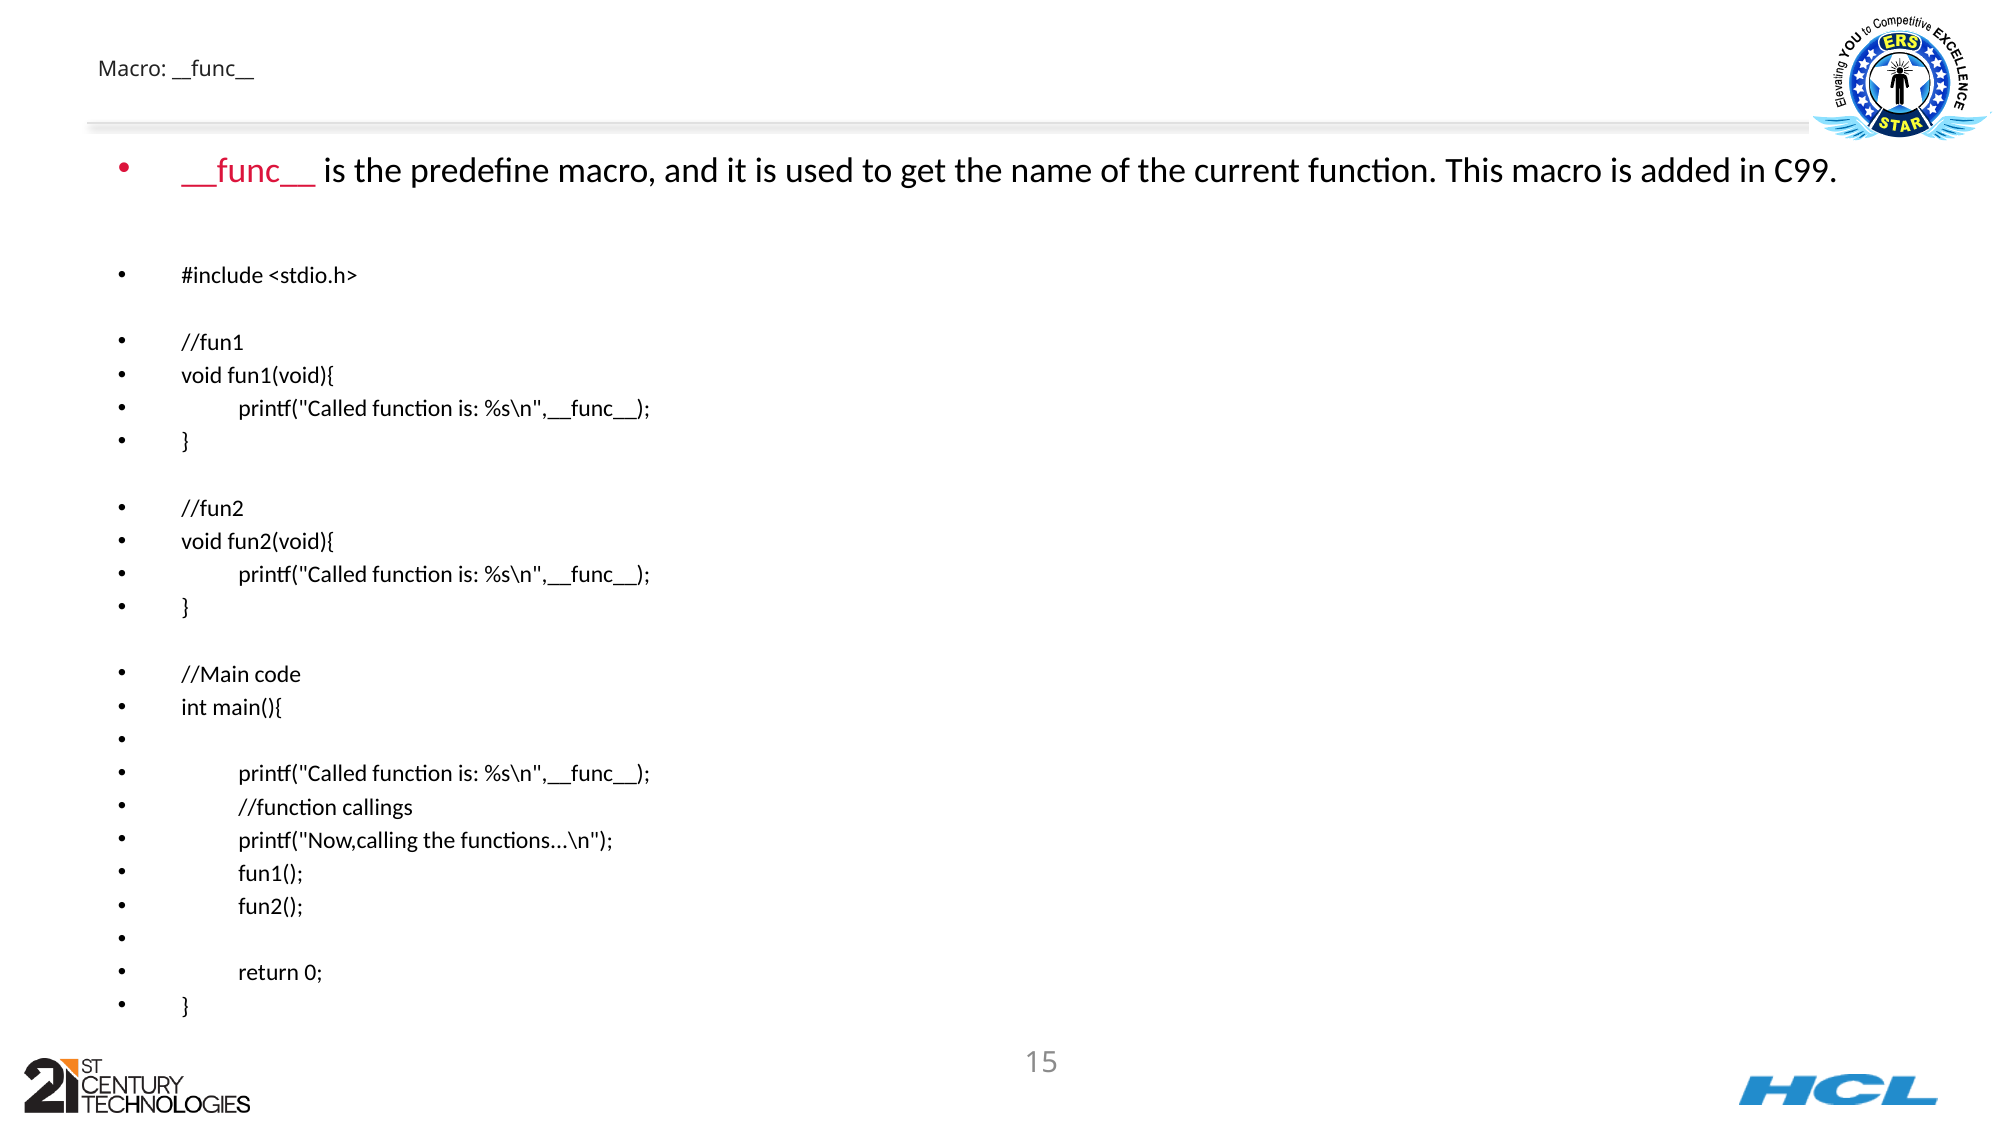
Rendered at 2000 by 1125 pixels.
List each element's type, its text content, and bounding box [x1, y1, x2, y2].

picture [24, 1058, 250, 1113]
list __func__ is the predefine macro, and it is used to get the name of the current function. This macro is added in C99. #include <stdio.h> //fun1 void fun1(void){ printf("Called function is: %s\n",__func__); } //fun2 void fun2(void){ printf("Called function is: %s\n",__func__); } //Main code int main(){ printf("Called function is: %s\n",__func__); //function callings printf("Now,calling the functions...\n"); fun1(); fun2(); return 0; } [99, 137, 1900, 1038]
slide_number 15 [808, 1033, 1275, 1094]
picture [1739, 1074, 1938, 1105]
title Macro: __func__ [97, 28, 1638, 107]
picture [1809, 10, 2000, 144]
